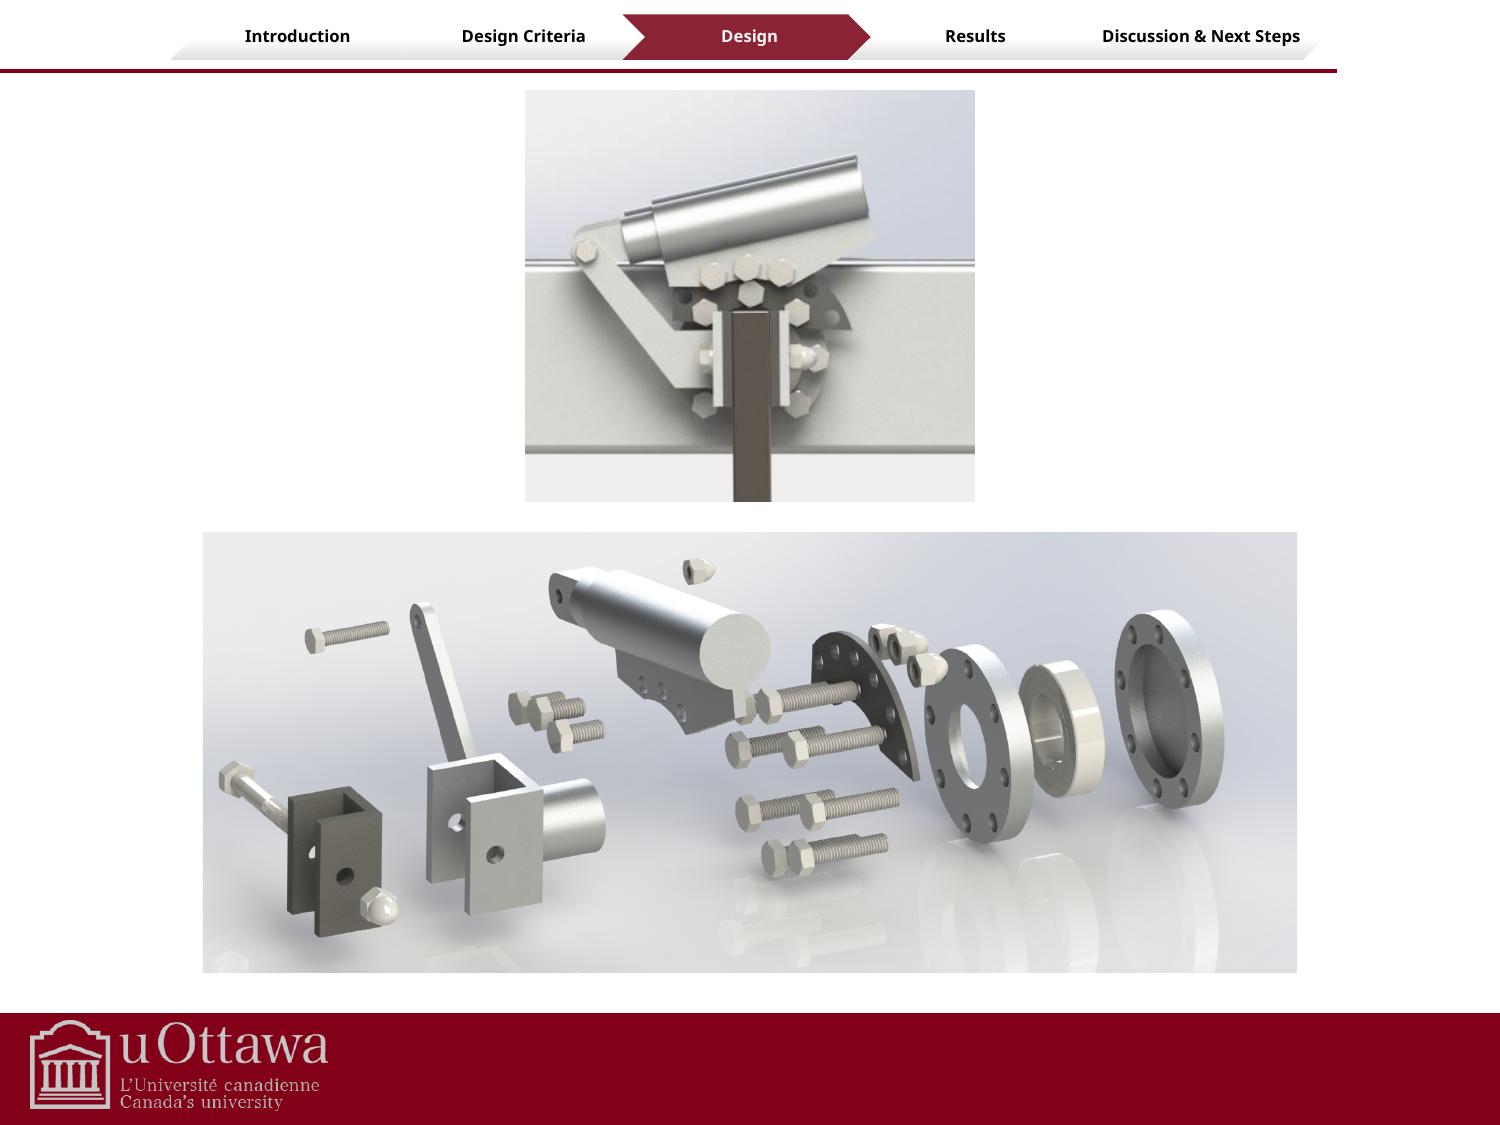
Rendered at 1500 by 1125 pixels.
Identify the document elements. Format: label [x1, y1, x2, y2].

text_box [170, 14, 1326, 60]
picture [202, 532, 1298, 973]
picture [525, 90, 975, 502]
